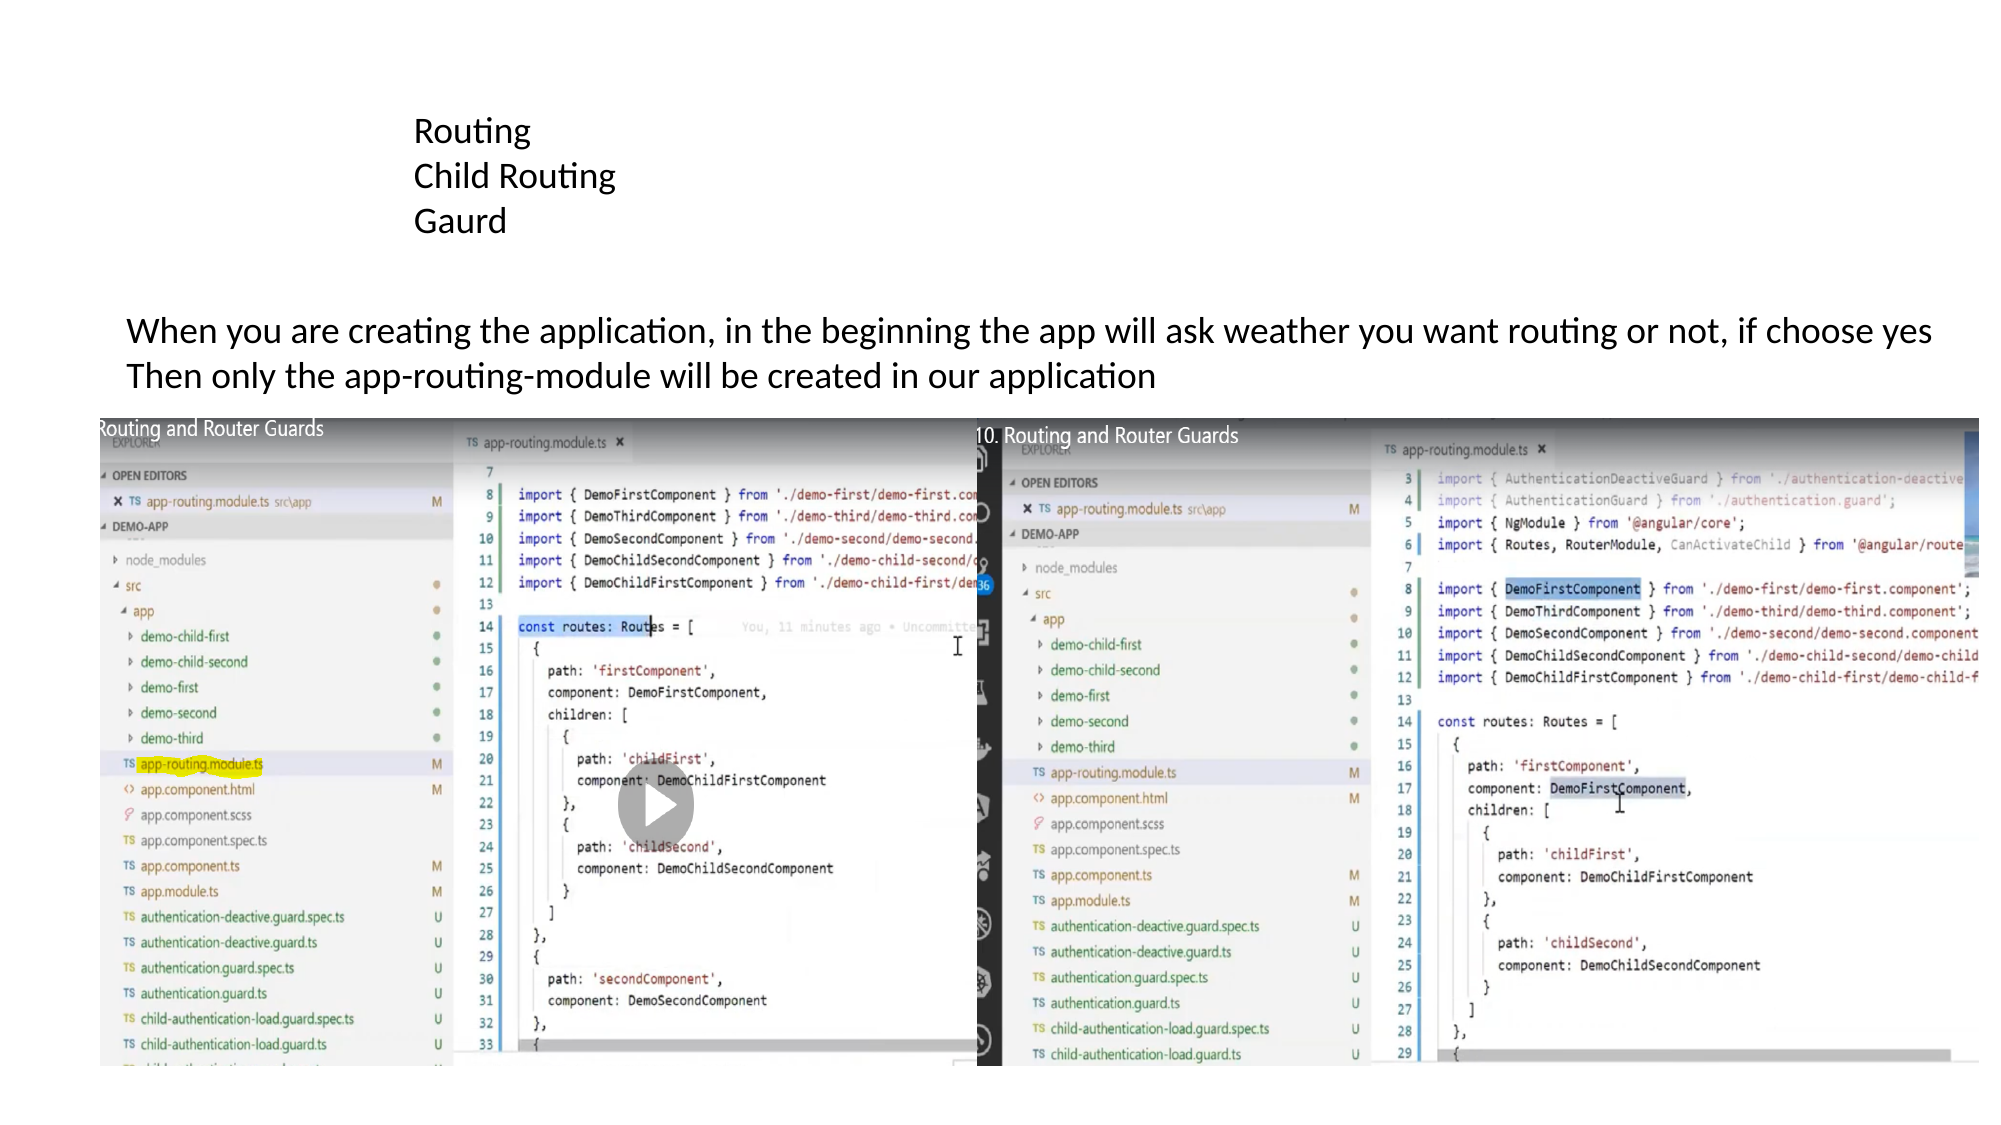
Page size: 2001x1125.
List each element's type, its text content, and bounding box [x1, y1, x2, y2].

text_box When you are creating the application, in the beginning the app will ask weather you want routing or not, if choose yes Then only the app-routing-module will be created in our application [111, 298, 1951, 404]
text_box Routing Child Routing Gaurd [399, 98, 632, 249]
picture [100, 418, 1979, 1066]
